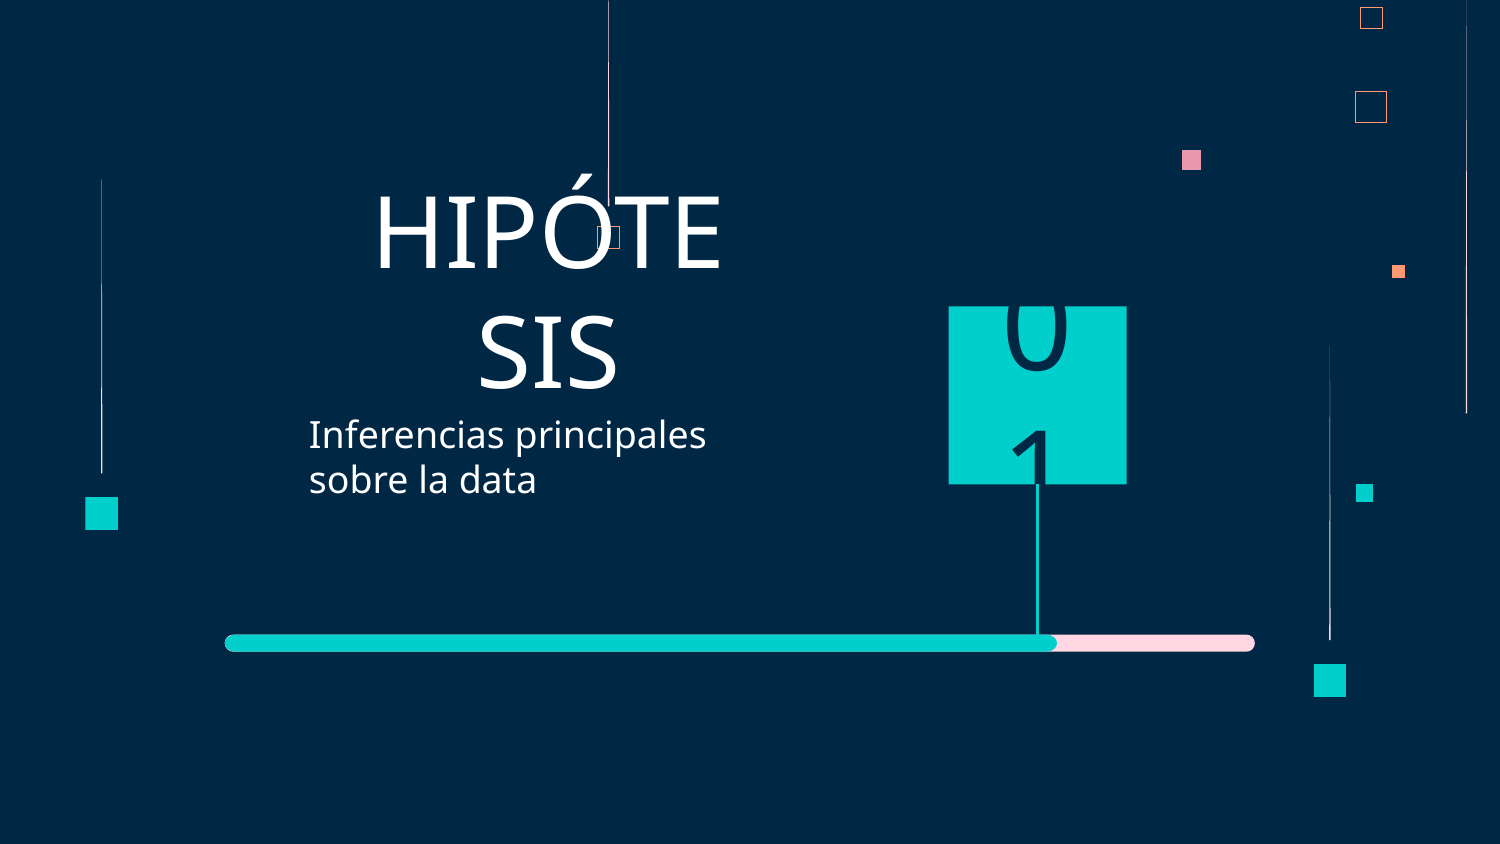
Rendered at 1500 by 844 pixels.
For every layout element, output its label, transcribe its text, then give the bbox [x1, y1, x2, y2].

text_box [948, 306, 1127, 485]
text_box [1049, 634, 1255, 652]
title 01 [957, 348, 1119, 443]
title HIPÓTESIS [333, 285, 764, 396]
text_box [224, 634, 1058, 652]
subtitle Inferencias principales sobre la data [293, 396, 803, 569]
